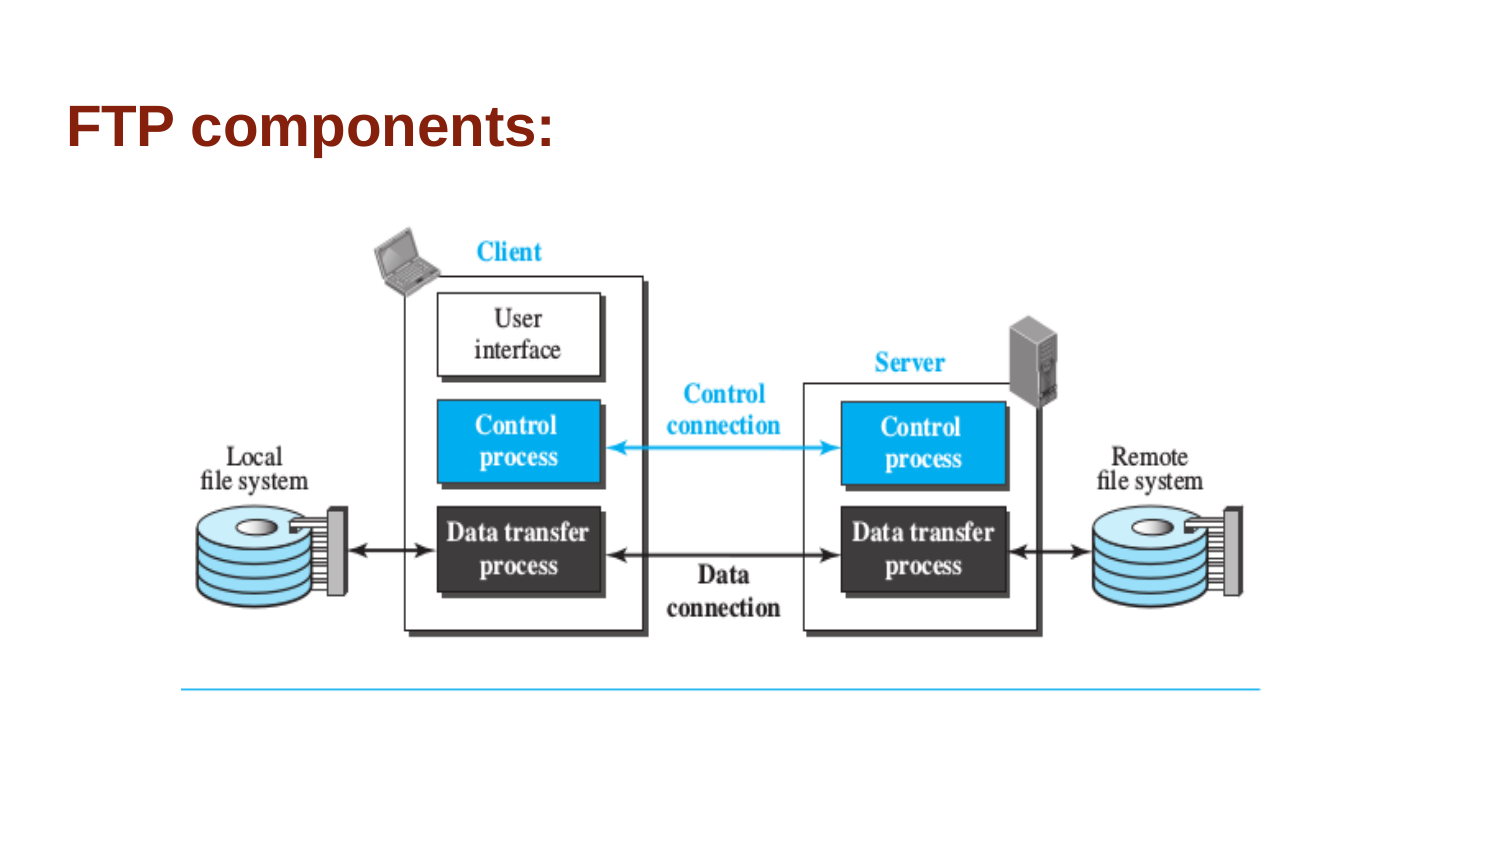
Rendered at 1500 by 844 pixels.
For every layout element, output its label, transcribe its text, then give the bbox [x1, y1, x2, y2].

picture [181, 216, 1268, 700]
title FTP components: [51, 72, 1449, 167]
